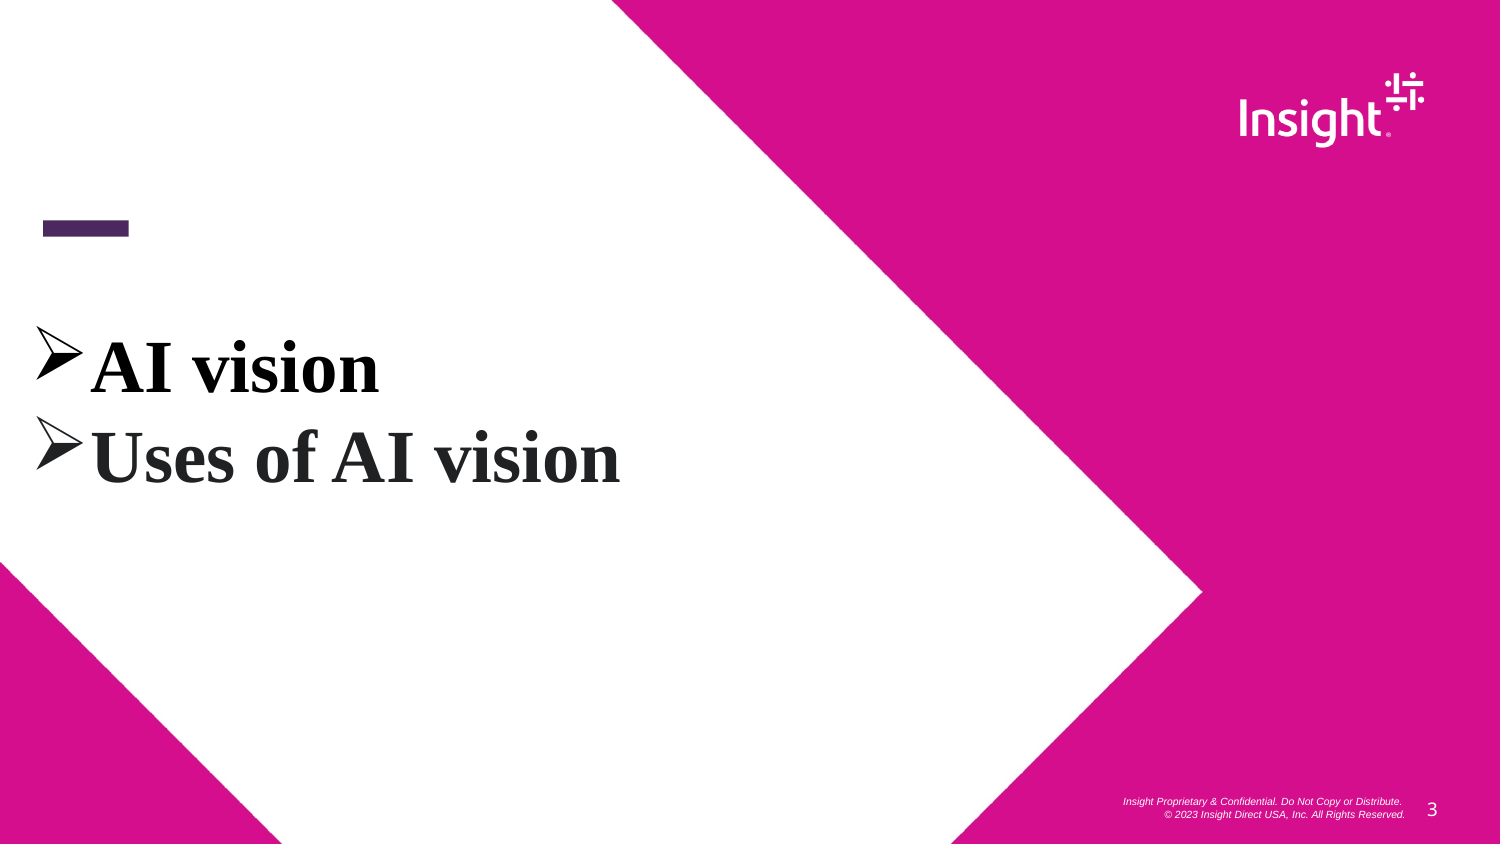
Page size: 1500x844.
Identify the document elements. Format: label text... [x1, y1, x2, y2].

picture [0, 0, 1500, 844]
text_box AI vision Uses of AI vision [16, 309, 747, 505]
